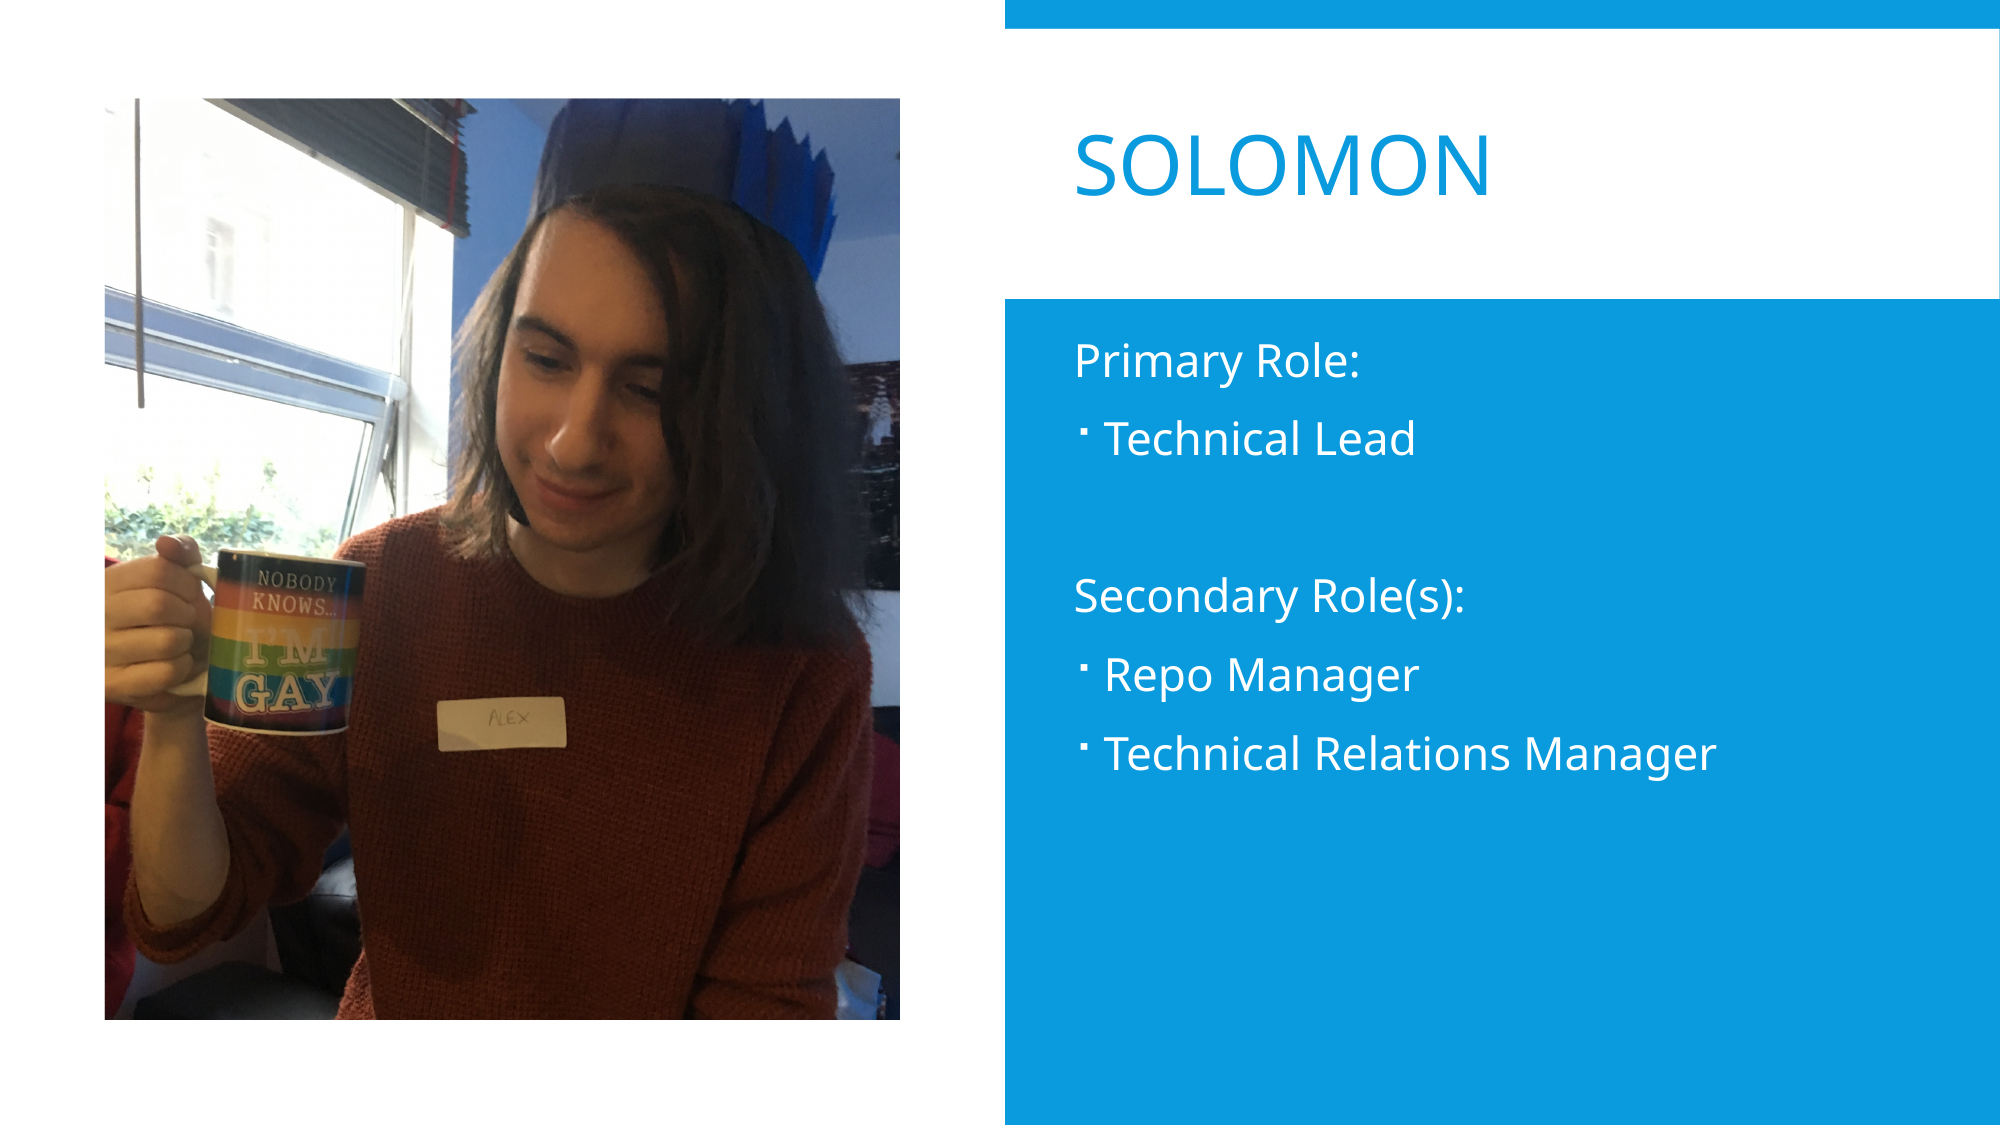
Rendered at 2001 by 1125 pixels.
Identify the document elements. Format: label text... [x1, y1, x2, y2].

text_box [1004, 28, 2000, 300]
list Primary Role: Technical Lead Secondary Role(s): Repo Manager Technical Relations Manager [1058, 329, 1894, 1020]
picture [40, 99, 964, 1020]
text_box [0, 0, 1006, 1125]
title SOLOMON [1058, 46, 1894, 295]
